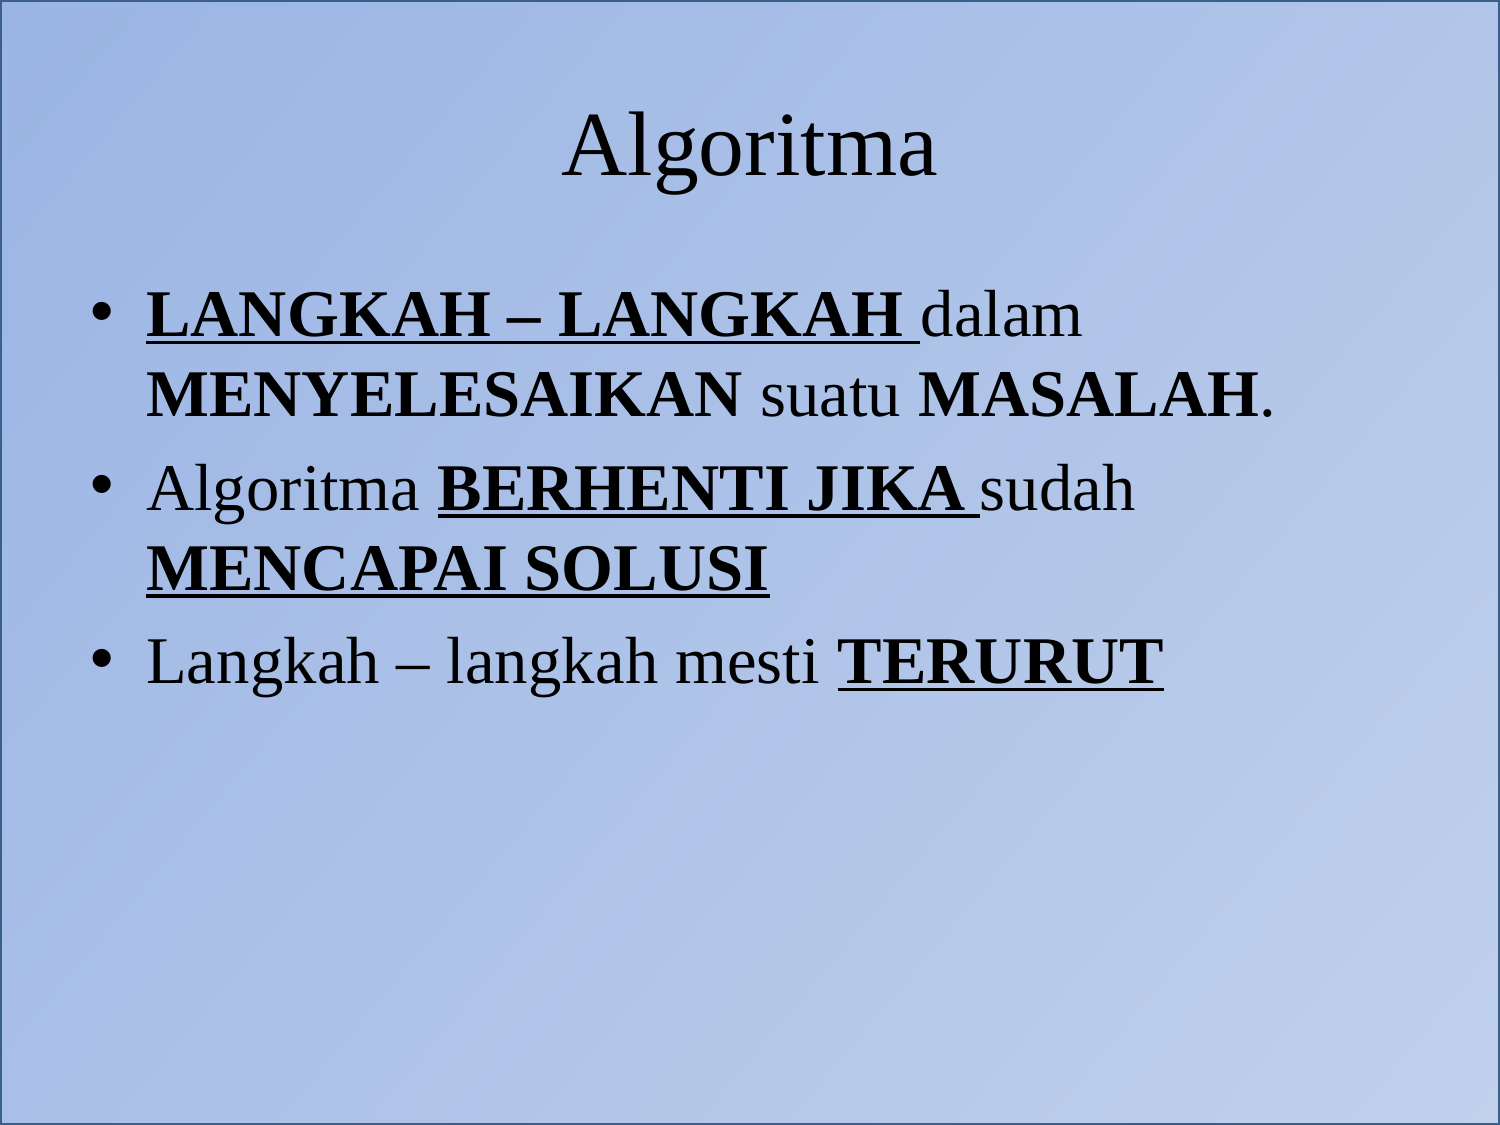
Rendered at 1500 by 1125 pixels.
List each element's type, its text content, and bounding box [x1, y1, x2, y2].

title Algoritma [75, 45, 1425, 233]
list LANGKAH – LANGKAH dalam MENYELESAIKAN suatu MASALAH. Algoritma BERHENTI JIKA sudah MENCAPAI SOLUSI Langkah – langkah mesti TERURUT [75, 262, 1425, 1005]
